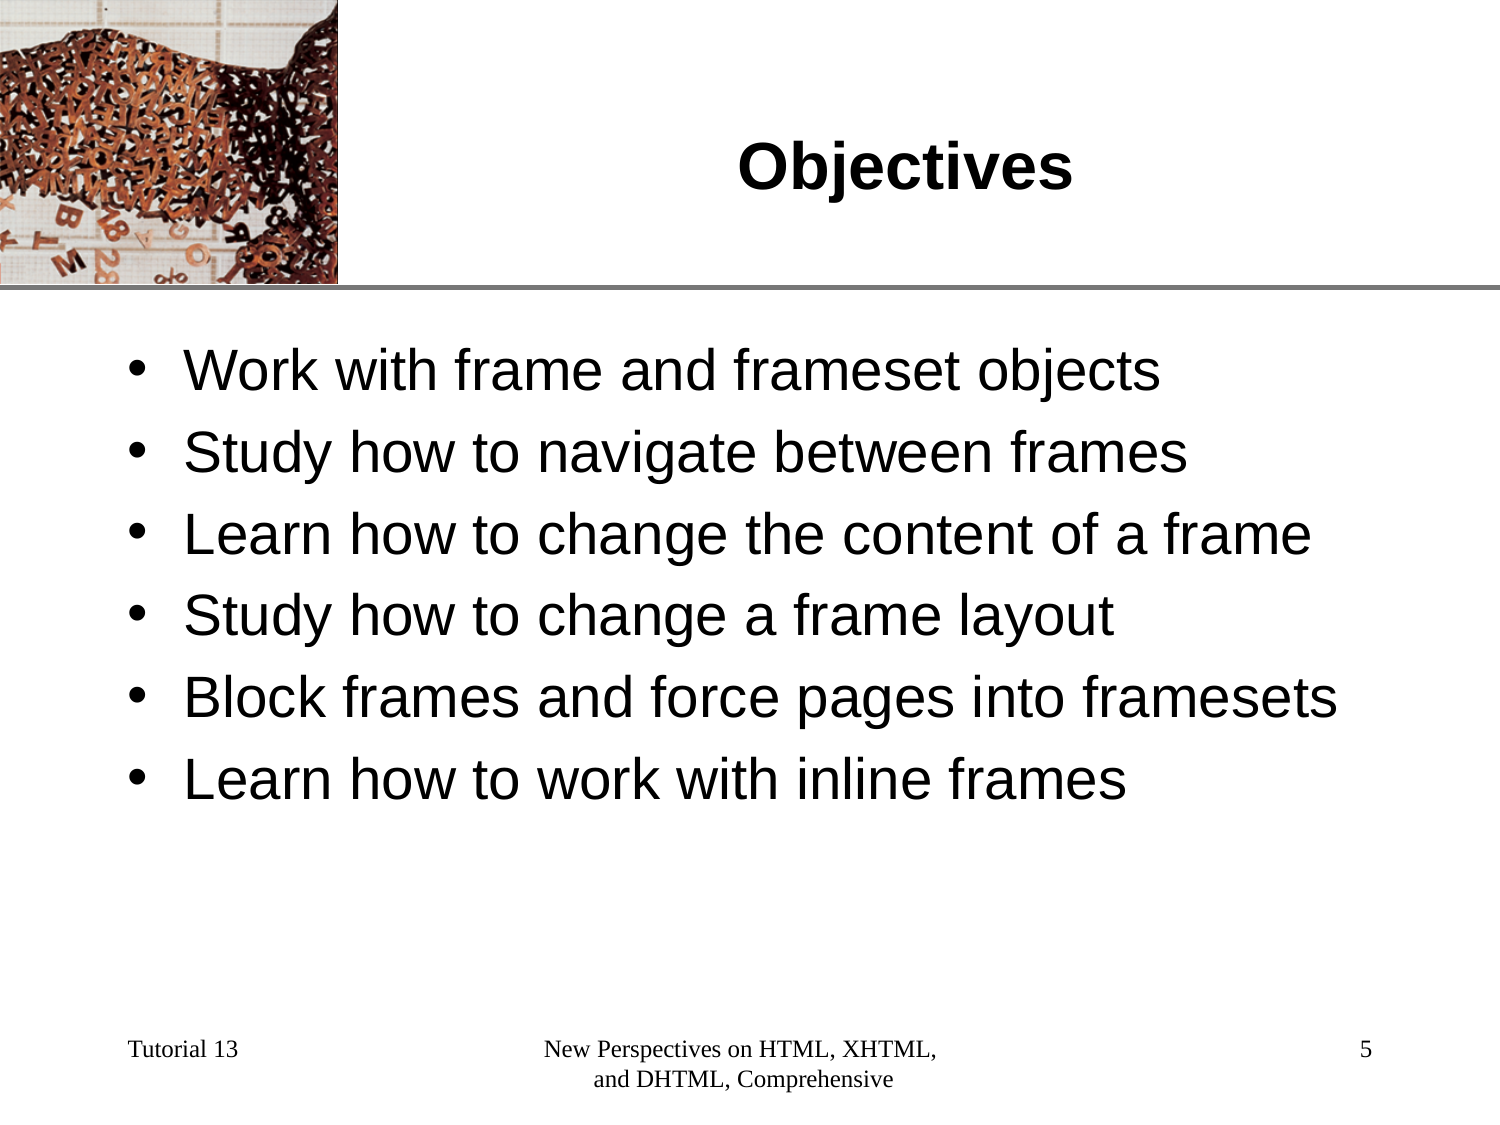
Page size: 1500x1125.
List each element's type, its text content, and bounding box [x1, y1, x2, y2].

list Work with frame and frameset objects Study how to navigate between frames Learn how to change the content of a frame Study how to change a frame layout Block frames and force pages into framesets Learn how to work with inline frames [112, 324, 1388, 1000]
text_box Tutorial 13 [112, 1024, 425, 1100]
text_box New Perspectives on HTML, XHTML, and DHTML, Comprehensive [425, 1024, 1063, 1100]
title Objectives [337, 62, 1475, 263]
text_box ‹#› [1074, 1024, 1388, 1100]
